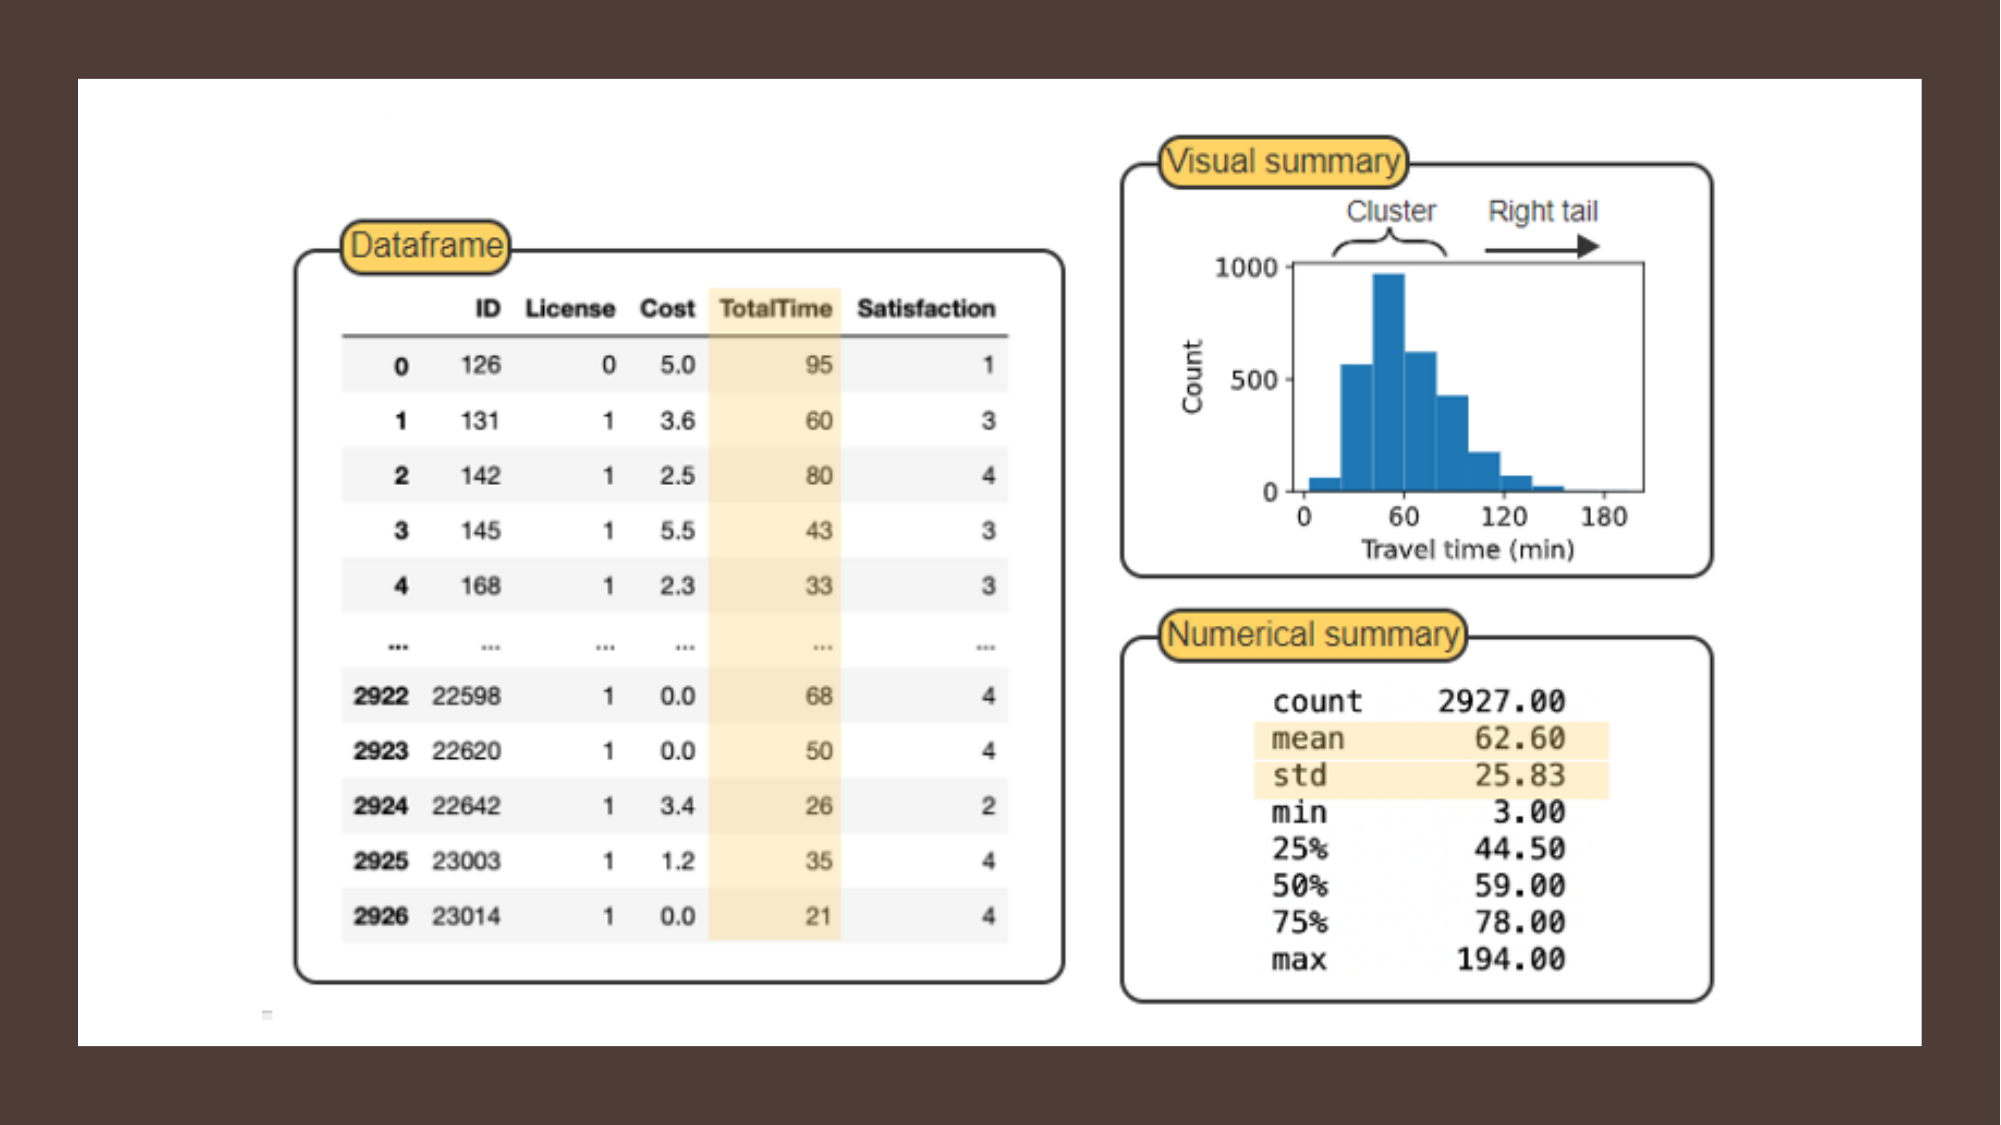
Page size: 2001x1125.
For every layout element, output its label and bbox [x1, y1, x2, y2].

text_box [0, 0, 2000, 1125]
text_box [77, 78, 1923, 1047]
picture [262, 105, 1737, 1020]
